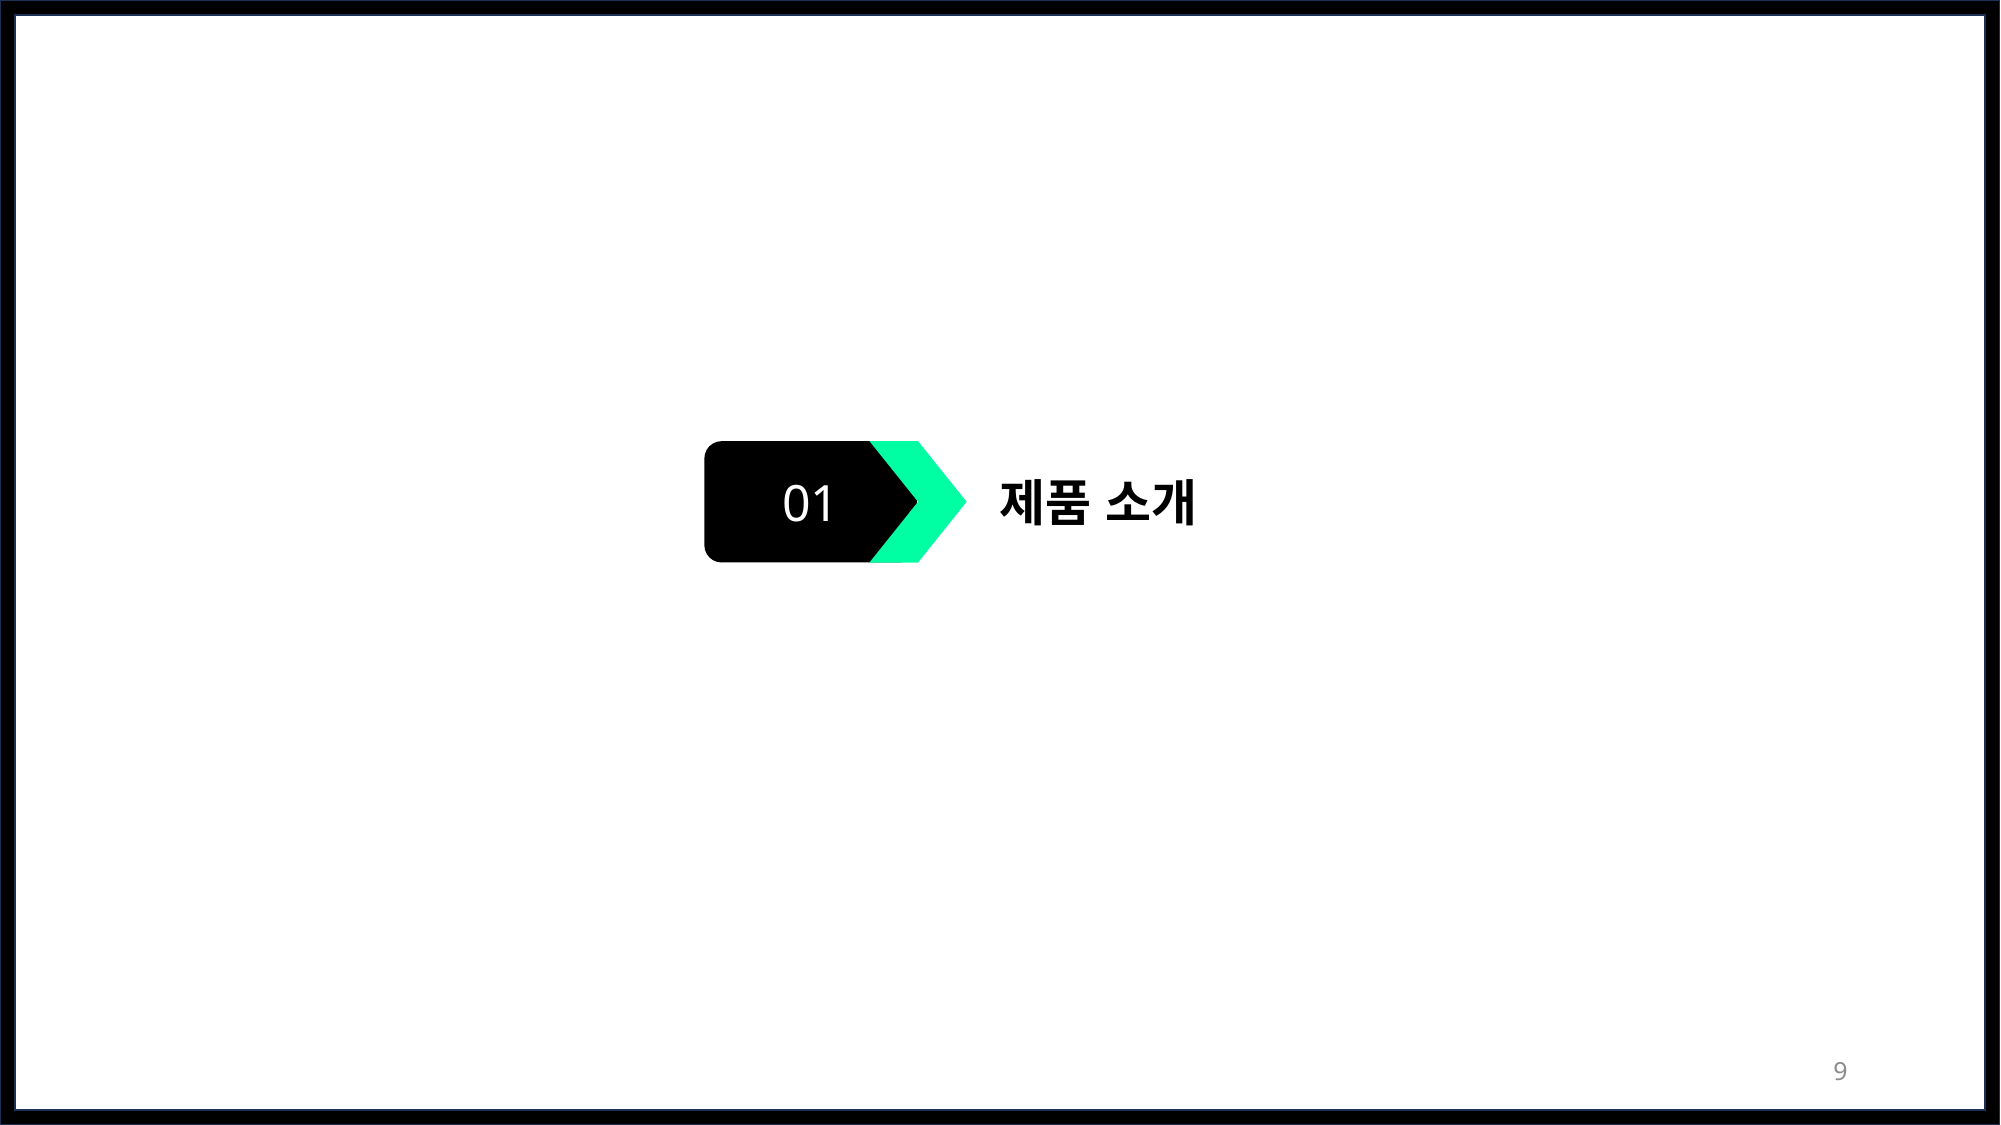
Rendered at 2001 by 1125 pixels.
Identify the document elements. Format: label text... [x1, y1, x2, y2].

text_box [867, 440, 968, 564]
slide_number 9 [1412, 1042, 1863, 1103]
text_box [0, 0, 2000, 1125]
text_box 01 [703, 440, 916, 564]
text_box 제품 소개 [984, 463, 1362, 539]
